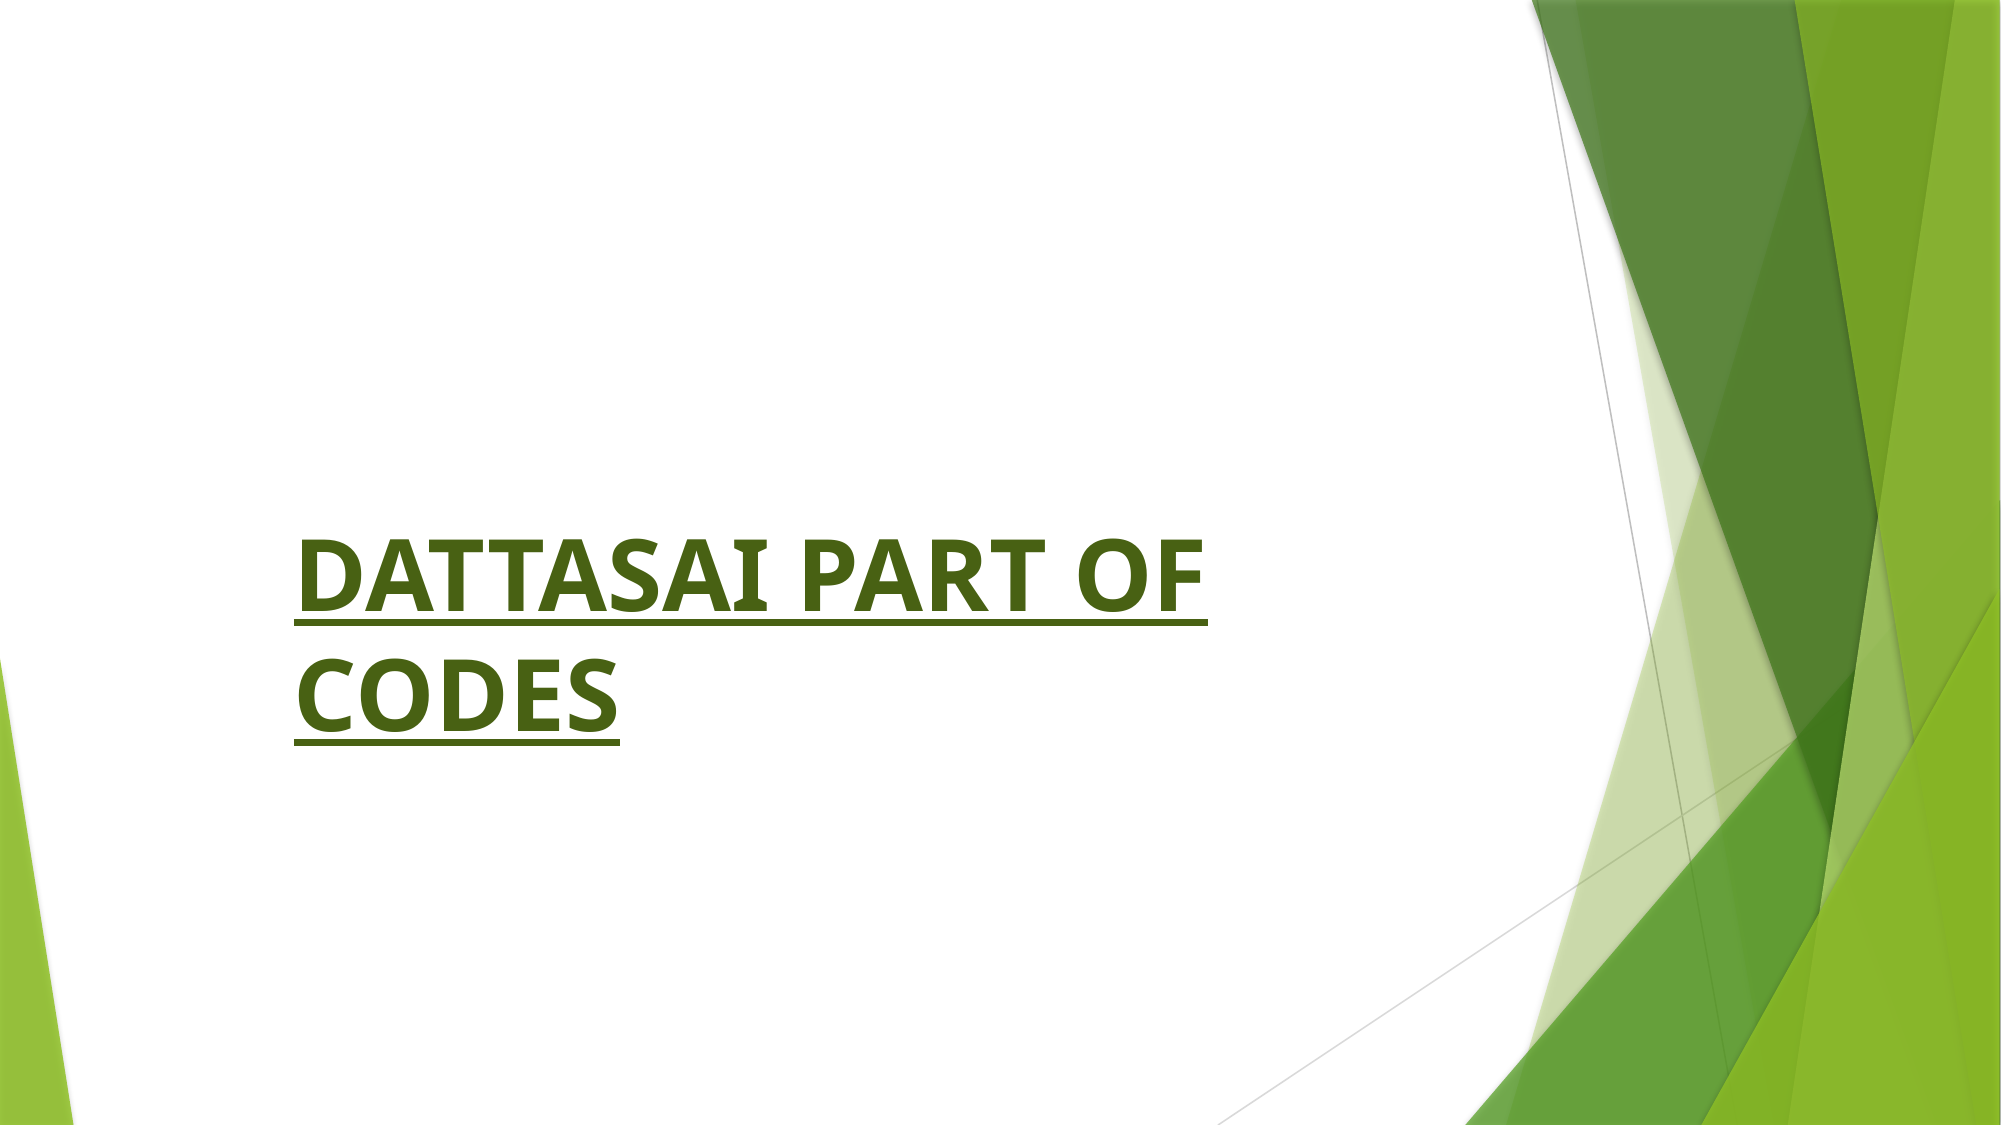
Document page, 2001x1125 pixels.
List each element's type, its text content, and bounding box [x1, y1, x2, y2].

text_box DATTASAI PART OF CODES [279, 503, 1512, 759]
